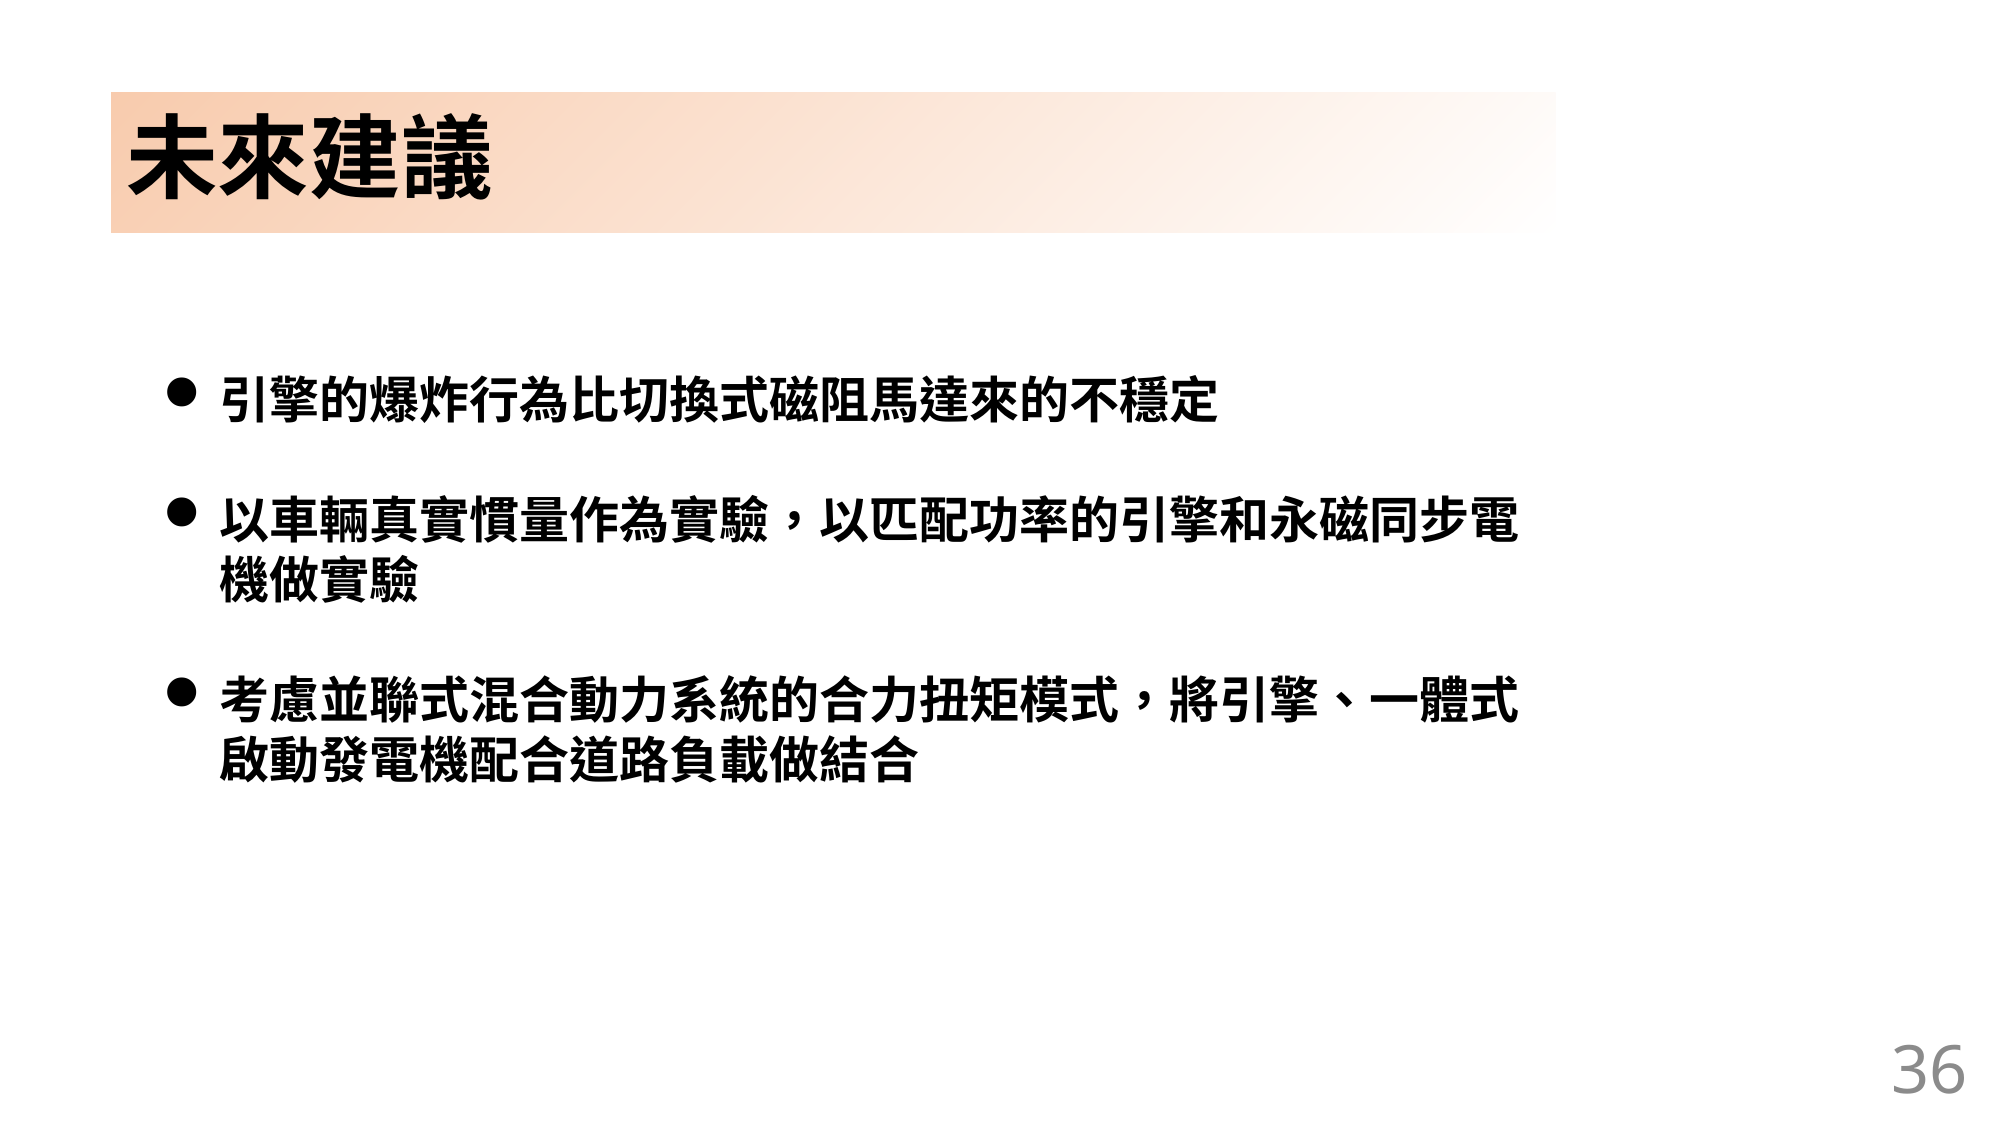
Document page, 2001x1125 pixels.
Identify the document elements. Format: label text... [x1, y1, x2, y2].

title 未來建議 [111, 92, 1556, 233]
slide_number 36 [1605, 997, 1983, 1125]
text_box 引擎的爆炸行為比切換式磁阻馬達來的不穩定 以車輛真實慣量作為實驗，以匹配功率的引擎和永磁同步電機做實驗 考慮並聯式混合動力系統的合力扭矩模式，將引擎、一體式啟動發電機配合道路負載做結合 [148, 360, 1556, 796]
